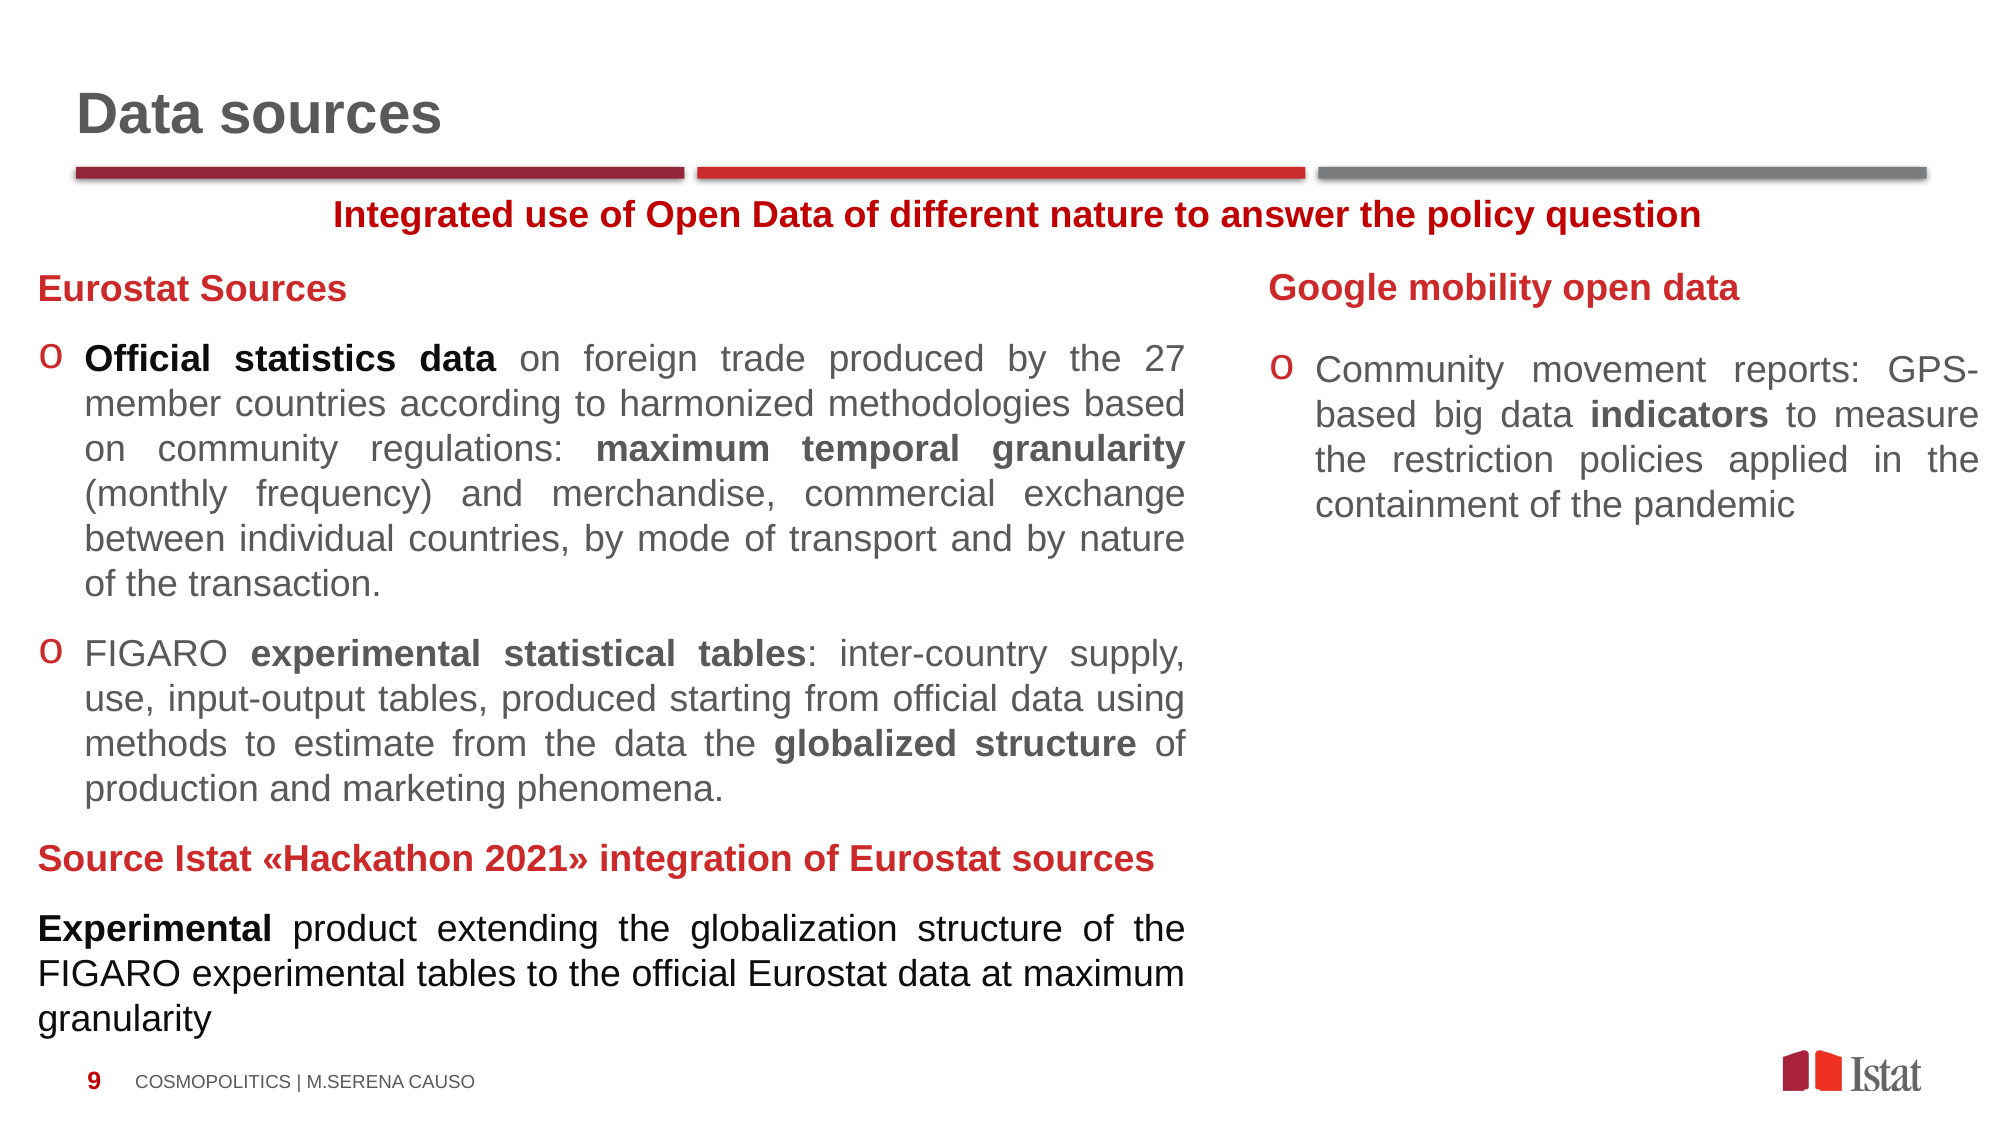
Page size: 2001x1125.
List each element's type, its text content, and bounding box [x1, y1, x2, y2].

text_box Integrated use of Open Data of different nature to answer the policy question [94, 189, 1942, 255]
slide_number 9 [53, 1049, 136, 1110]
text_box COSMOPOLITICS | M.SERENA CAUSO [135, 1049, 1718, 1092]
list Eurostat Sources Official statistics data on foreign trade produced by the 27 member countries according to harmonized methodologies based on community regulations: maximum temporal granularity (monthly frequency) and merchandise, commercial exchange between individual countries, by mode of transport and by nature of the transaction. FIGARO experimental statistical tables: inter-country supply, use, input-output tables, produced starting from official data using methods to estimate from the data the globalized structure of production and marketing phenomena. Source Istat «Hackathon 2021» integration of Eurostat sources Experimental product extending the globalization structure of the FIGARO experimental tables to the official Eurostat data at maximum granularity [37, 263, 1186, 1033]
title Data sources [76, 82, 1926, 146]
text_box Google mobility open data Community movement reports: GPS-based big data indicators to measure the restriction policies applied in the containment of the pandemic [1268, 262, 1980, 1069]
